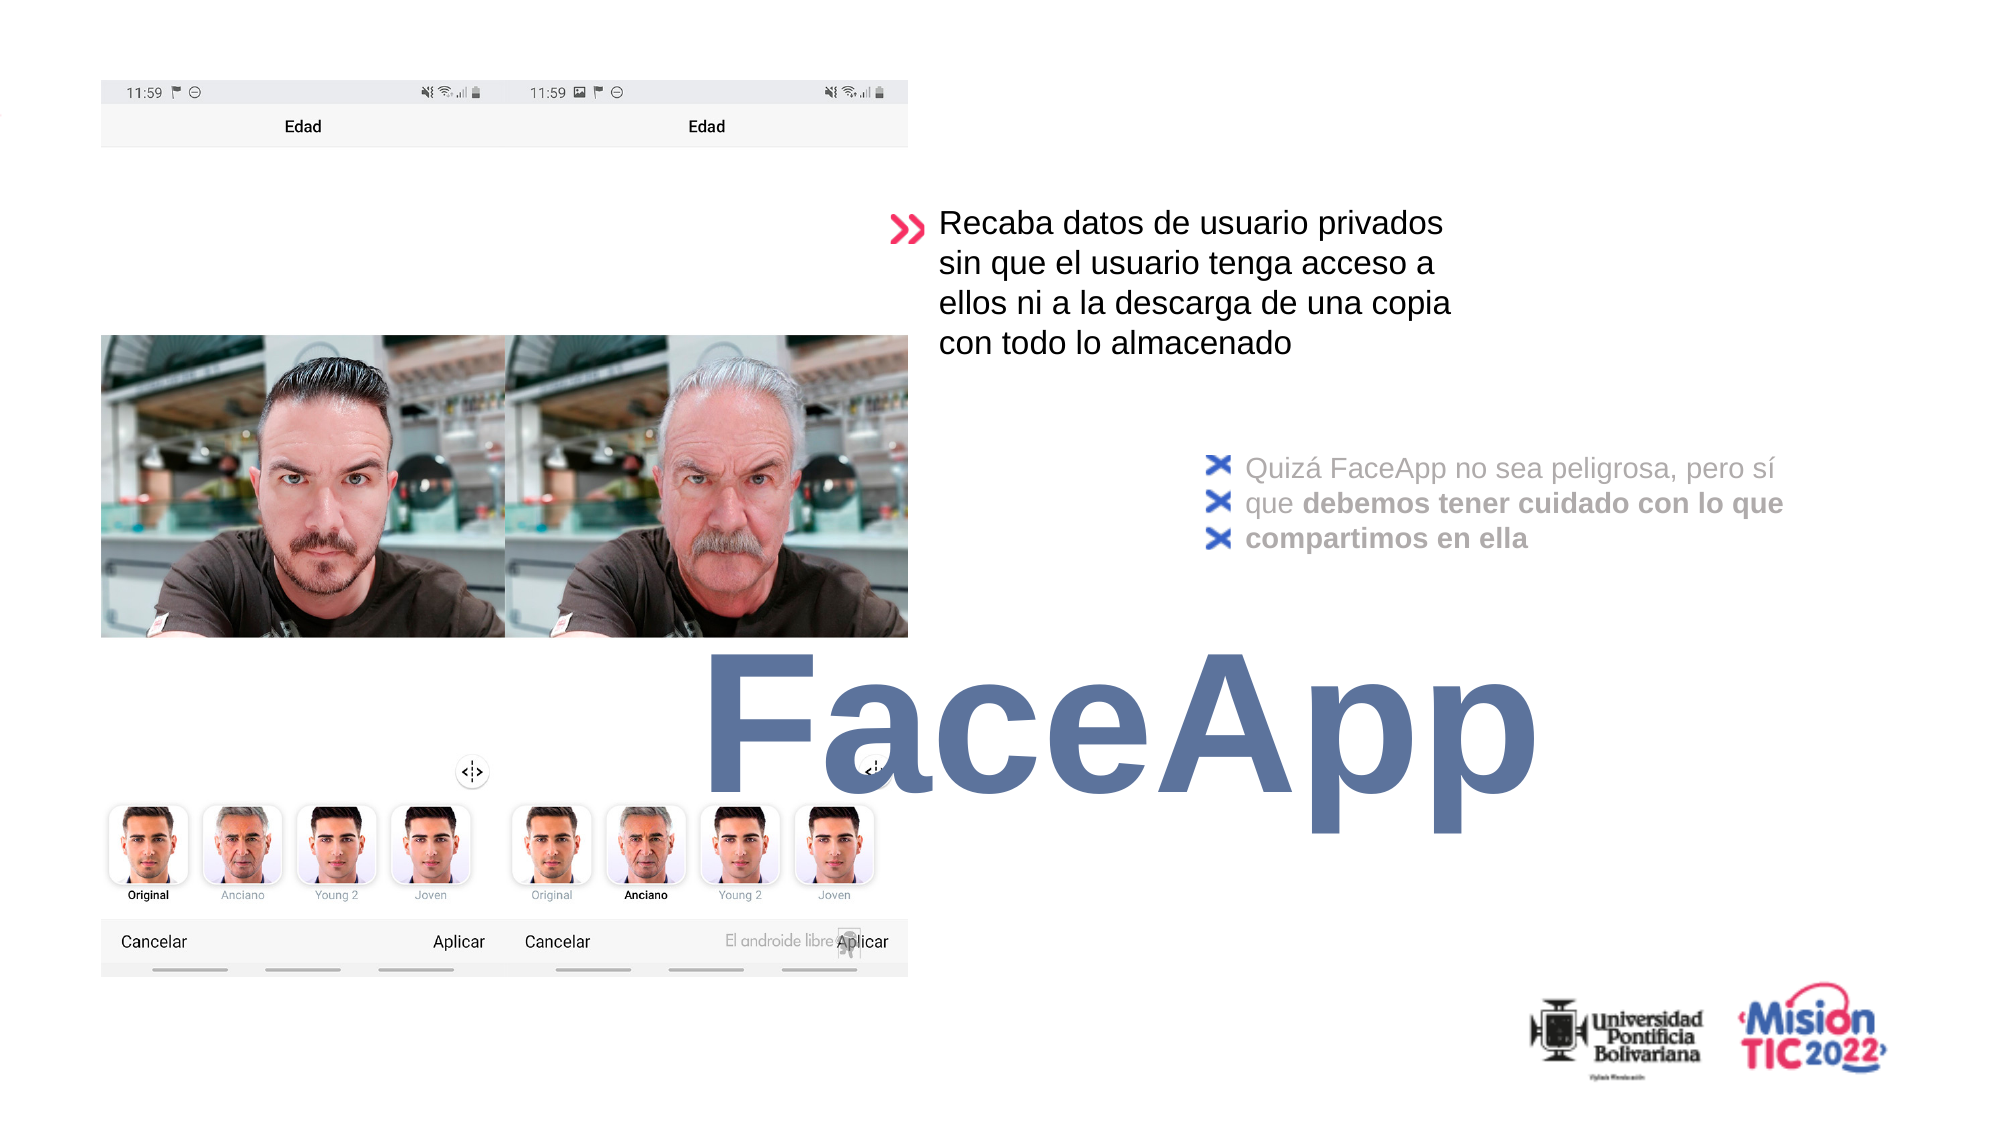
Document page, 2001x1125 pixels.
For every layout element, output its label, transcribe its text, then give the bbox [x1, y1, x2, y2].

text_box Quizá FaceApp no sea peligrosa, pero sí que debemos tener cuidado con lo que compartimos en ella [1230, 442, 1845, 562]
text_box FaceApp [908, 585, 1612, 841]
picture [0, 1, 2000, 1124]
text_box Recaba datos de usuario privados sin que el usuario tenga acceso a ellos ni a la descarga de una copia con todo lo almacenado [924, 193, 1495, 369]
